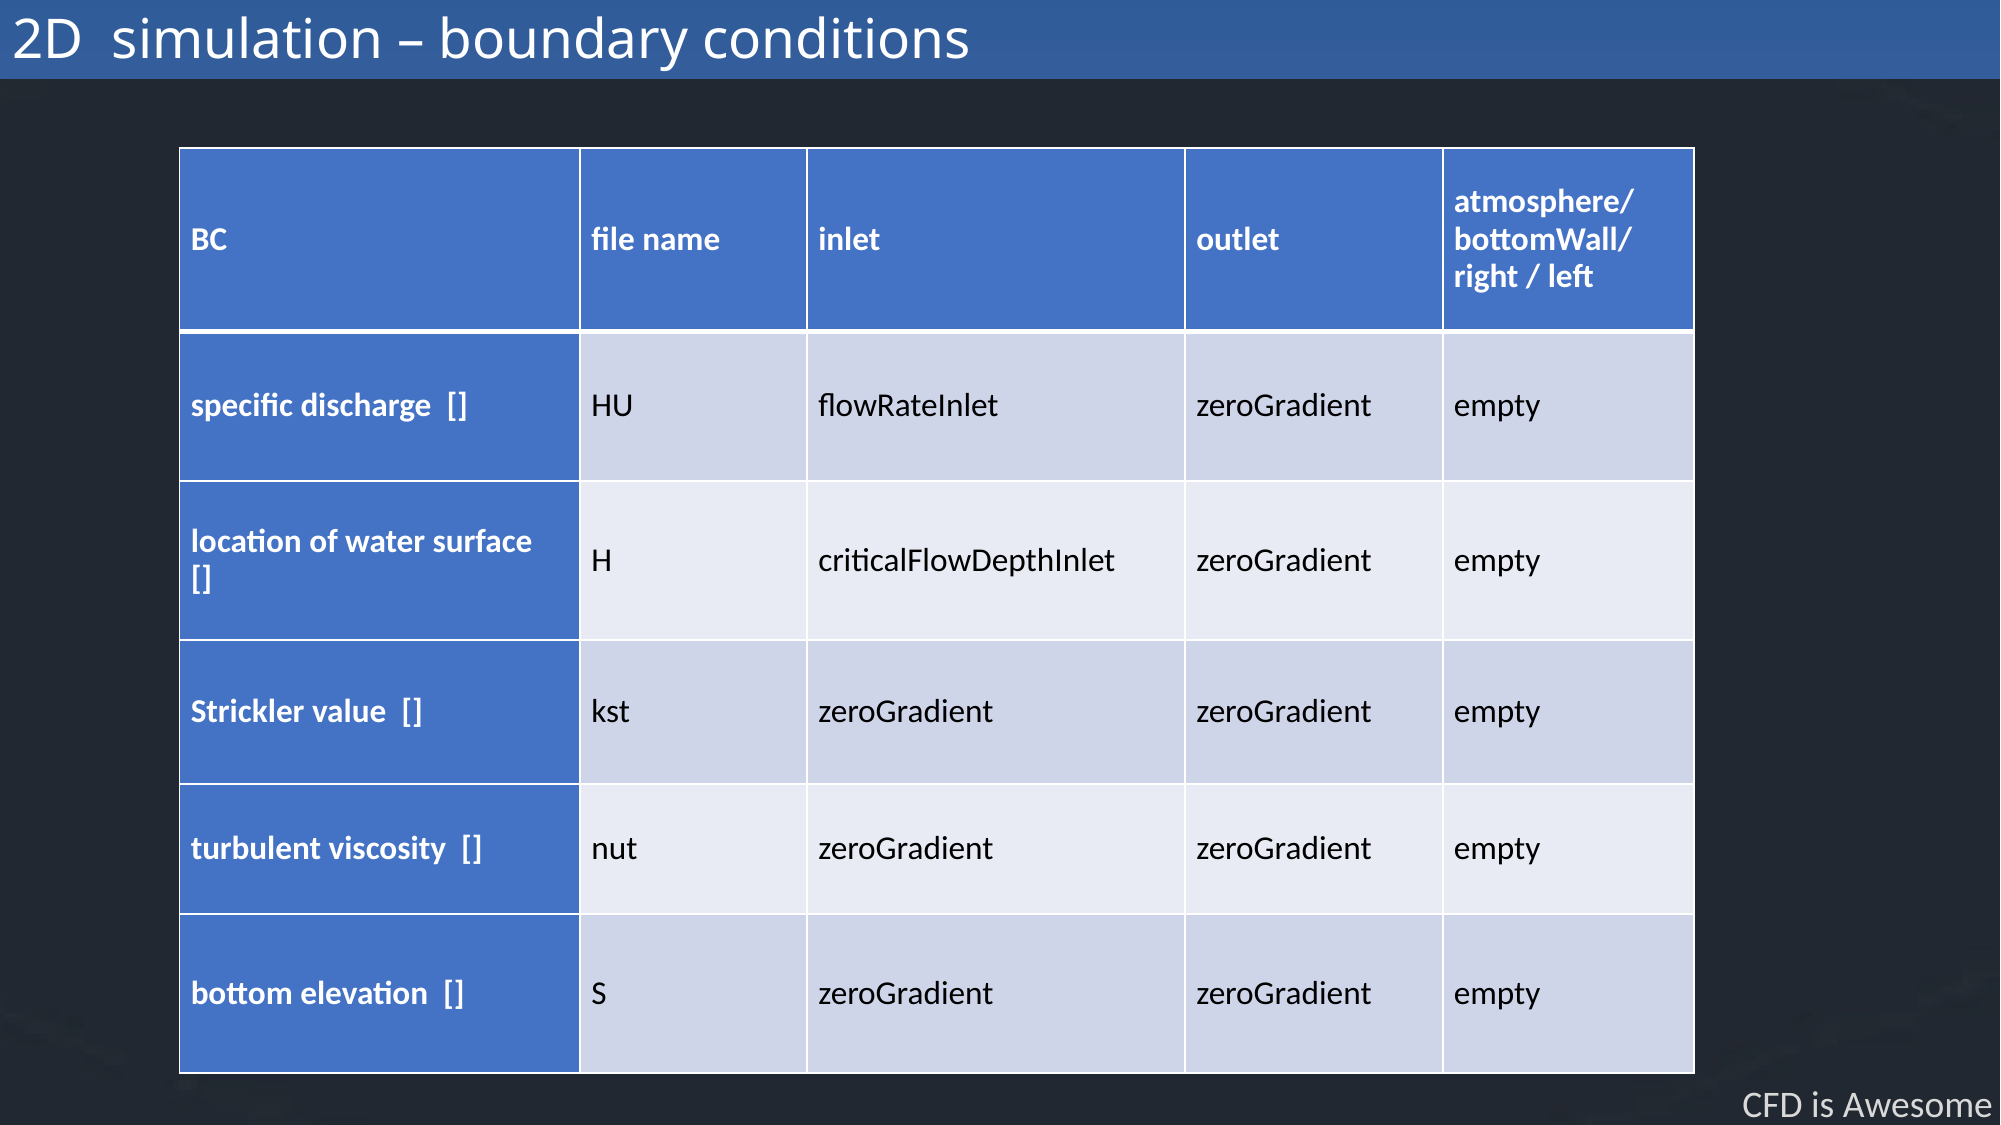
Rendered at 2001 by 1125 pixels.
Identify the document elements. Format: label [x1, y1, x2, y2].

picture [0, 79, 2000, 1125]
list [0, 0, 2000, 79]
